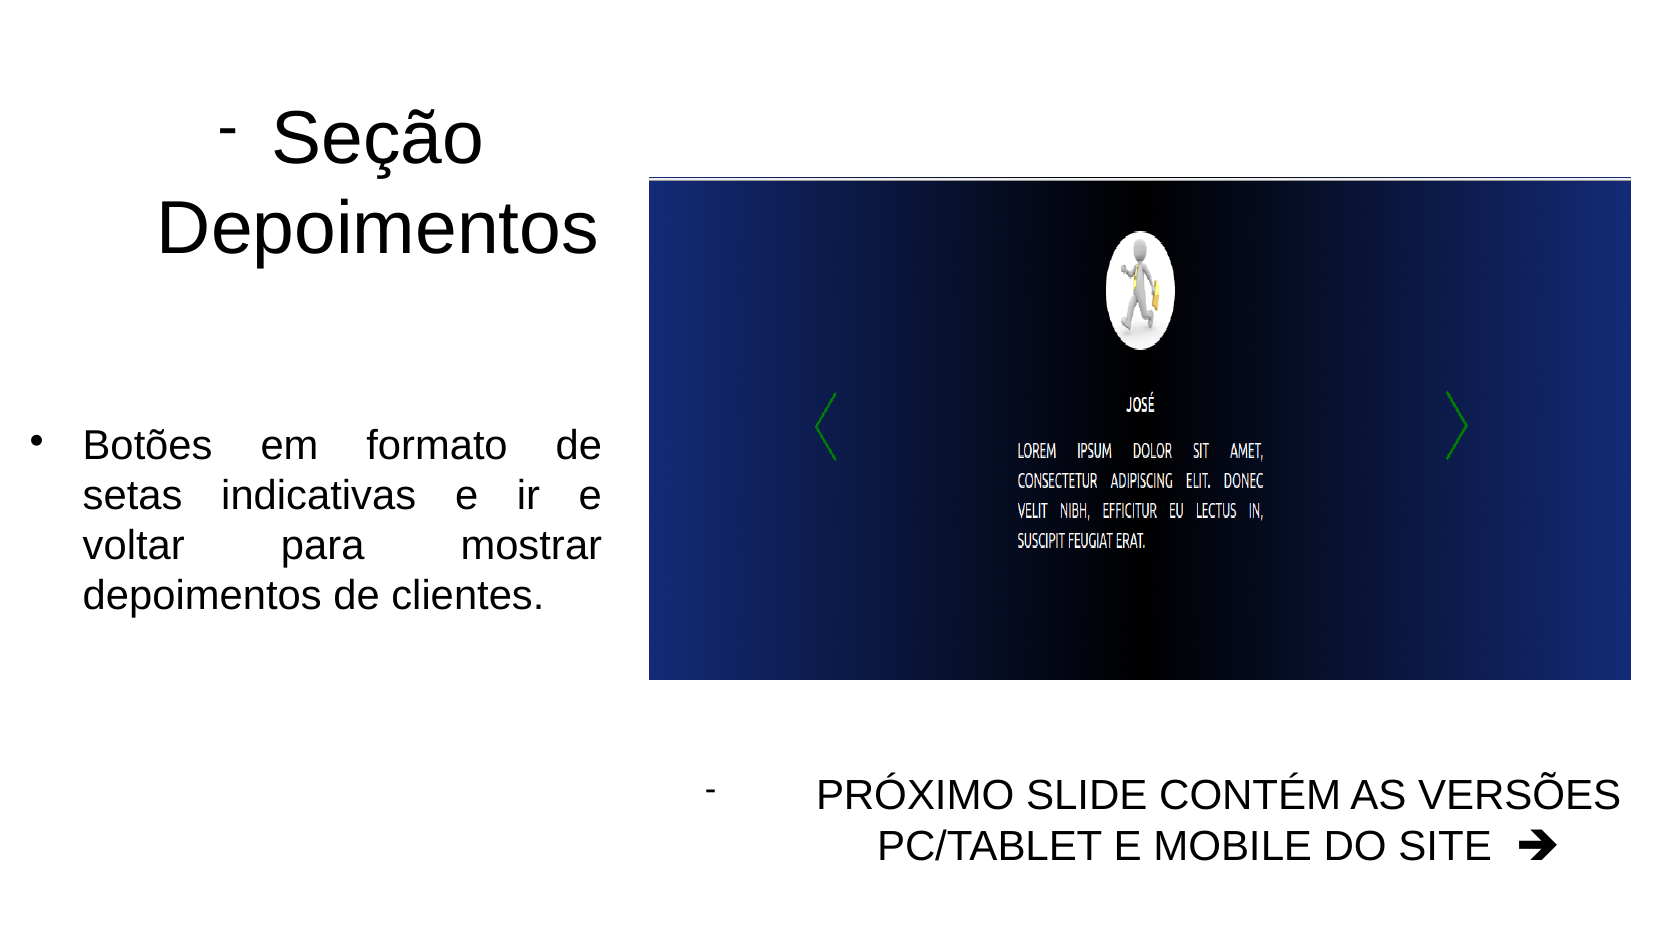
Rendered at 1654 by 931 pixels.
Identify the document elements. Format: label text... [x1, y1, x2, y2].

picture [649, 176, 1631, 680]
list Seção Depoimentos Botões em formato de setas indicativas e ir e voltar para mostrar depoimentos de clientes. [11, 88, 603, 857]
list PRÓXIMO SLIDE CONTÉM AS VERSÕES PC/TABLET E MOBILE DO SITE ➔ [679, 767, 1624, 916]
